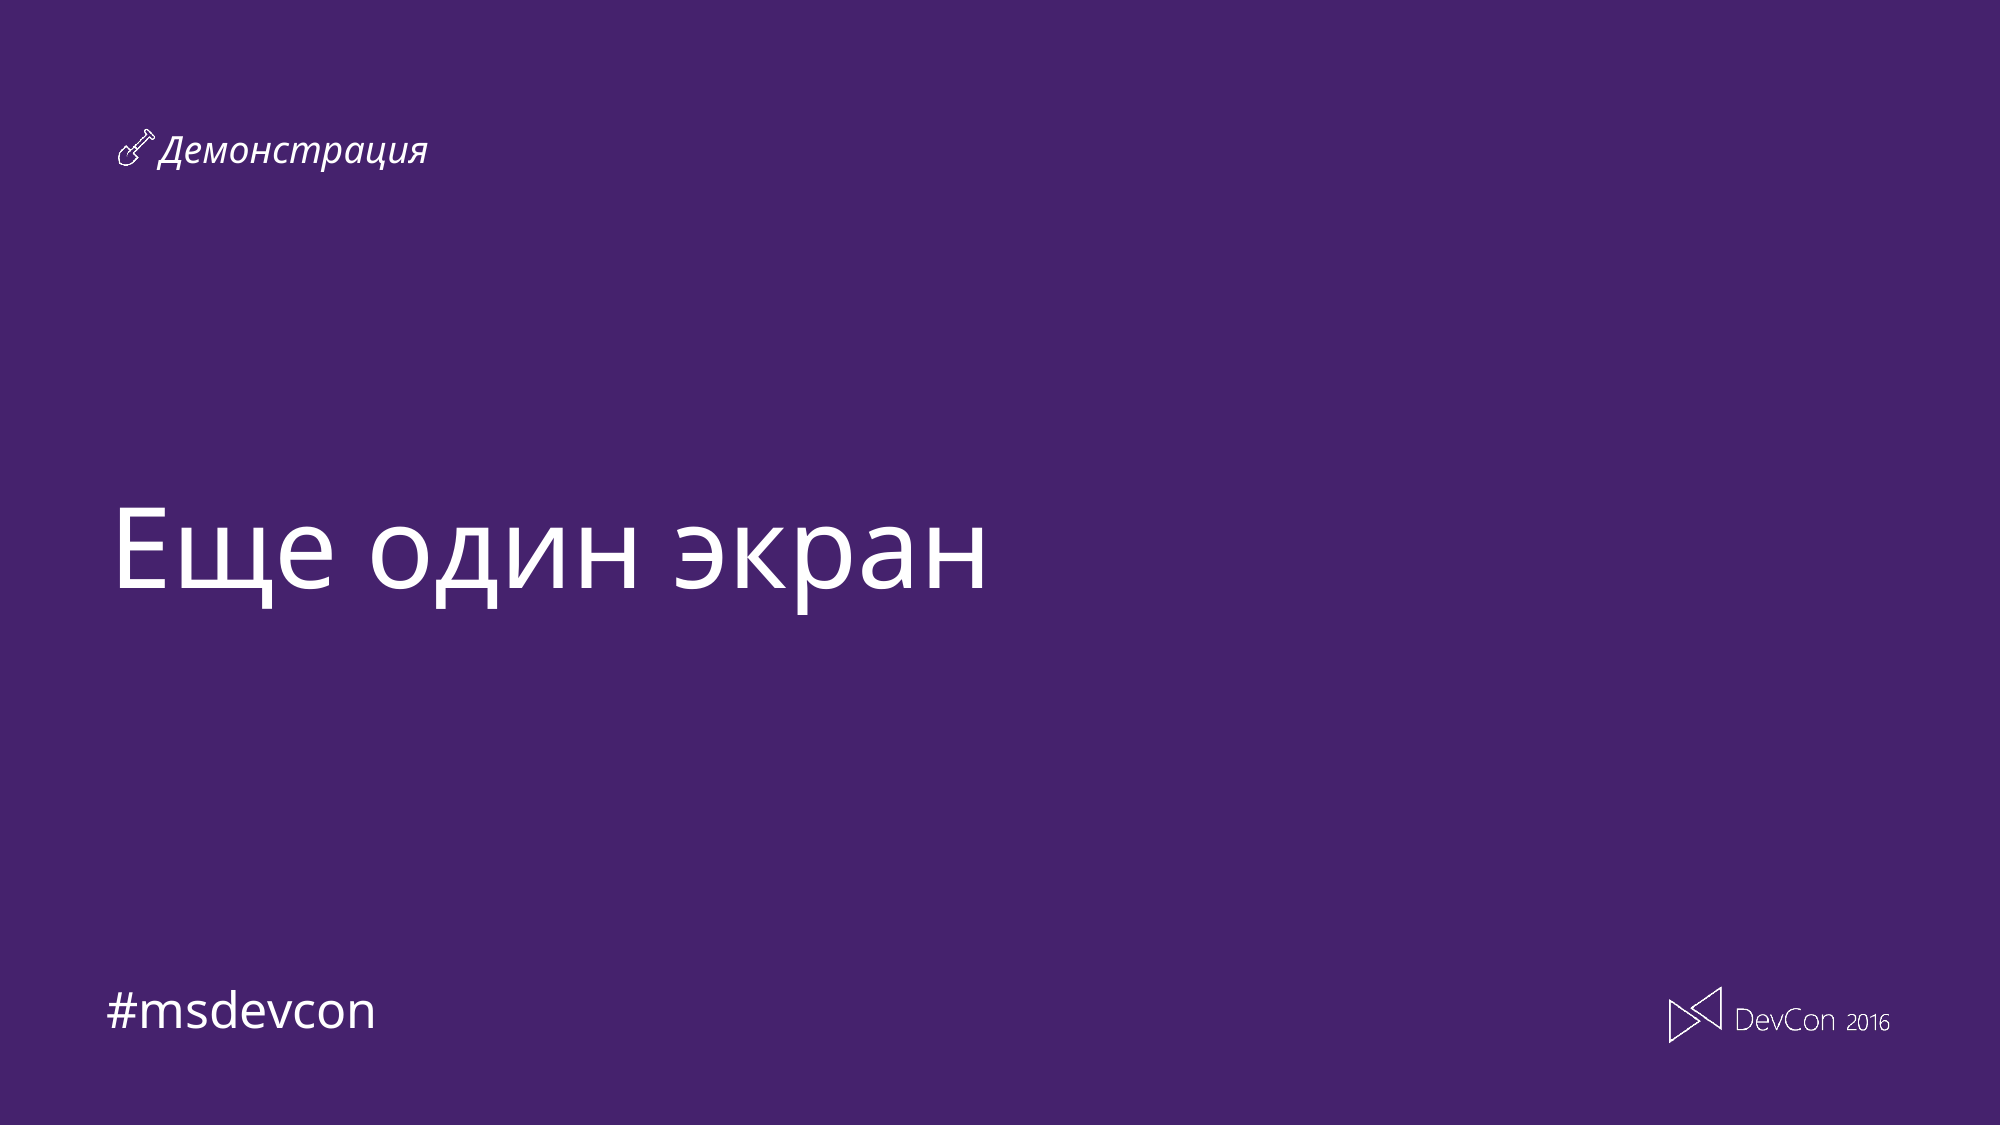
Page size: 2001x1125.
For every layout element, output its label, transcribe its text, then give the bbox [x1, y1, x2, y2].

picture [1649, 964, 1909, 1061]
picture [109, 120, 163, 174]
title Еще один экран [109, 236, 1705, 621]
